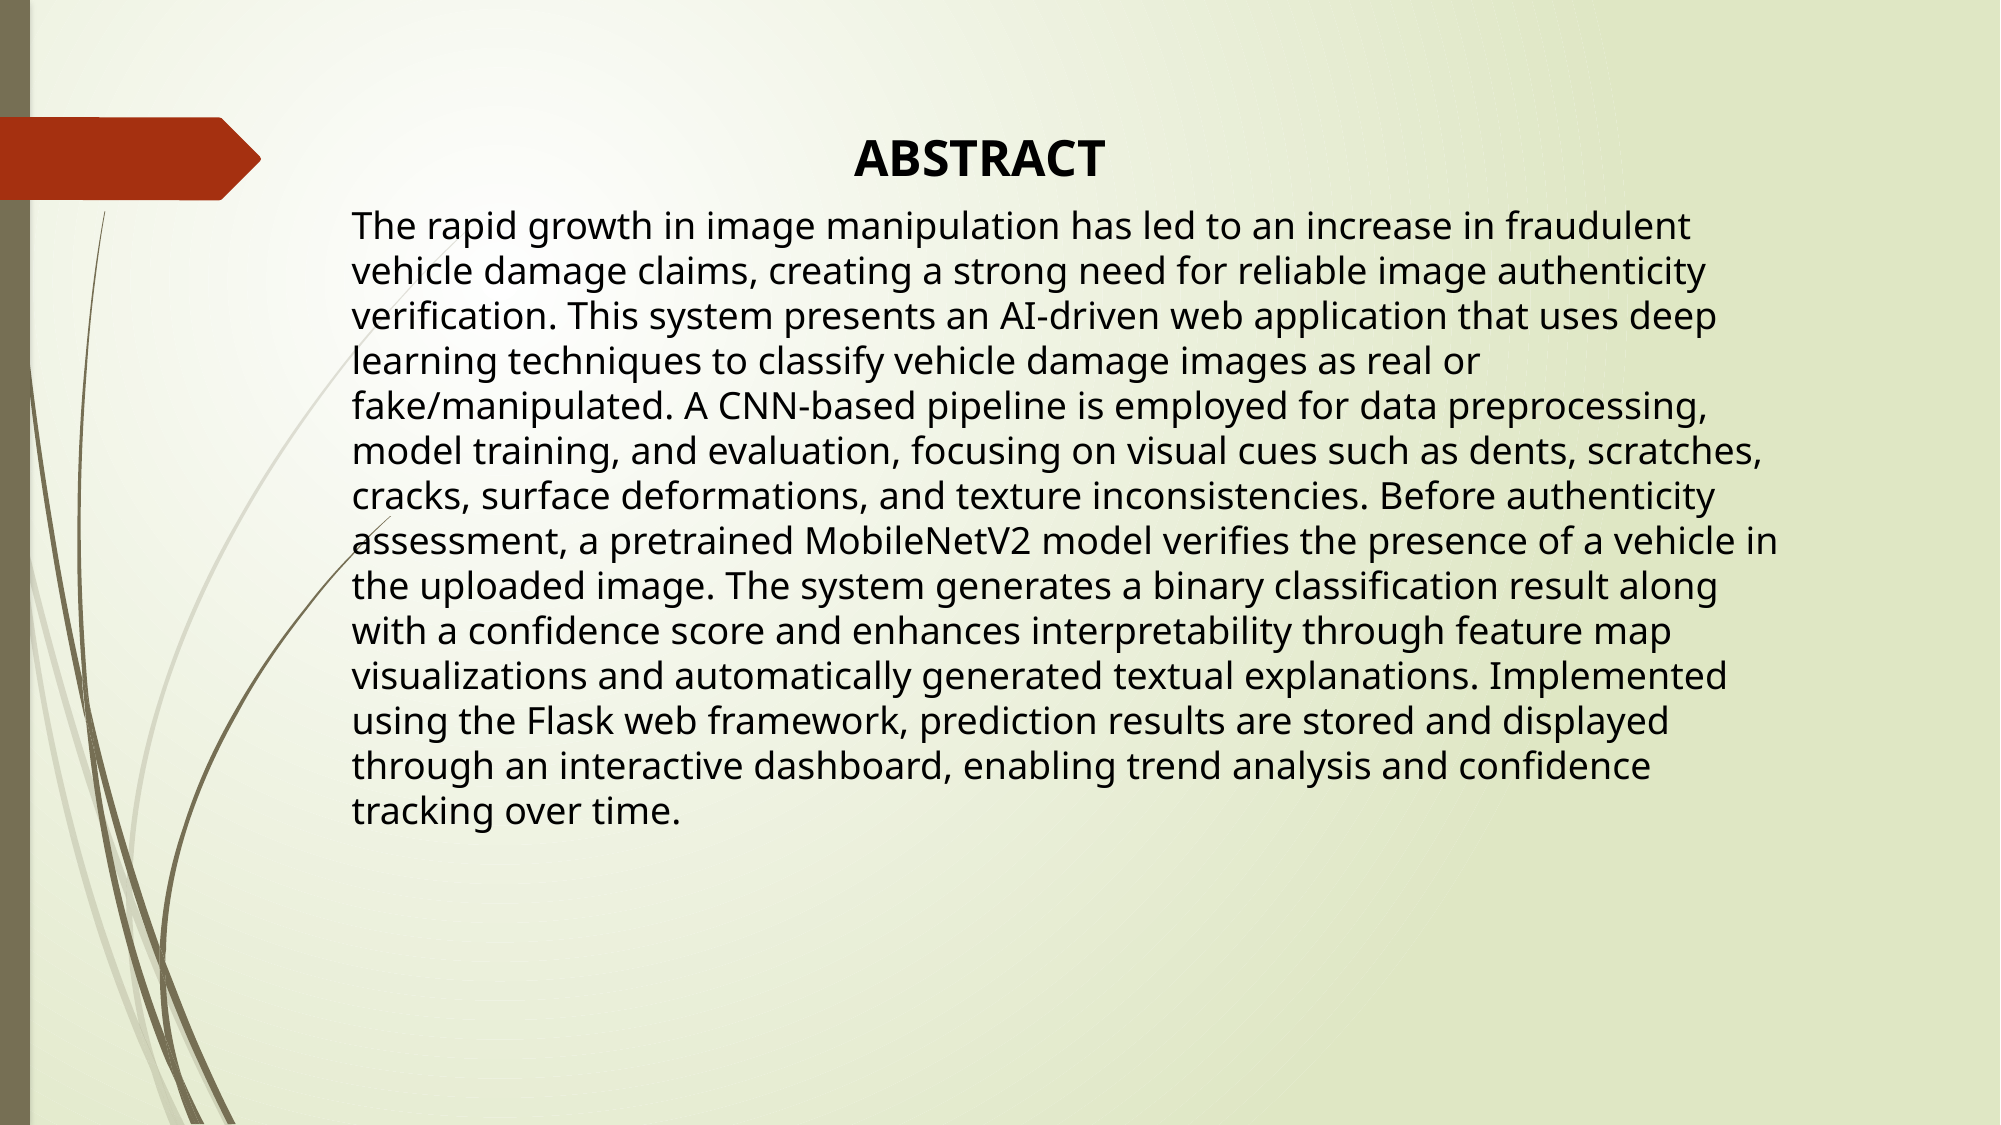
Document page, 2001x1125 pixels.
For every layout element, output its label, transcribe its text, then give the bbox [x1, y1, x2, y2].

text_box The rapid growth in image manipulation has led to an increase in fraudulent vehicle damage claims, creating a strong need for reliable image authenticity verification. This system presents an AI-driven web application that uses deep learning techniques to classify vehicle damage images as real or fake/manipulated. A CNN-based pipeline is employed for data preprocessing, model training, and evaluation, focusing on visual cues such as dents, scratches, cracks, surface deformations, and texture inconsistencies. Before authenticity assessment, a pretrained MobileNetV2 model verifies the presence of a vehicle in the uploaded image. The system generates a binary classification result along with a confidence score and enhances interpretability through feature map visualizations and automatically generated textual explanations. Implemented using the Flask web framework, prediction results are stored and displayed through an interactive dashboard, enabling trend analysis and confidence tracking over time. [336, 194, 1808, 840]
text_box ABSTRACT [839, 119, 1121, 194]
